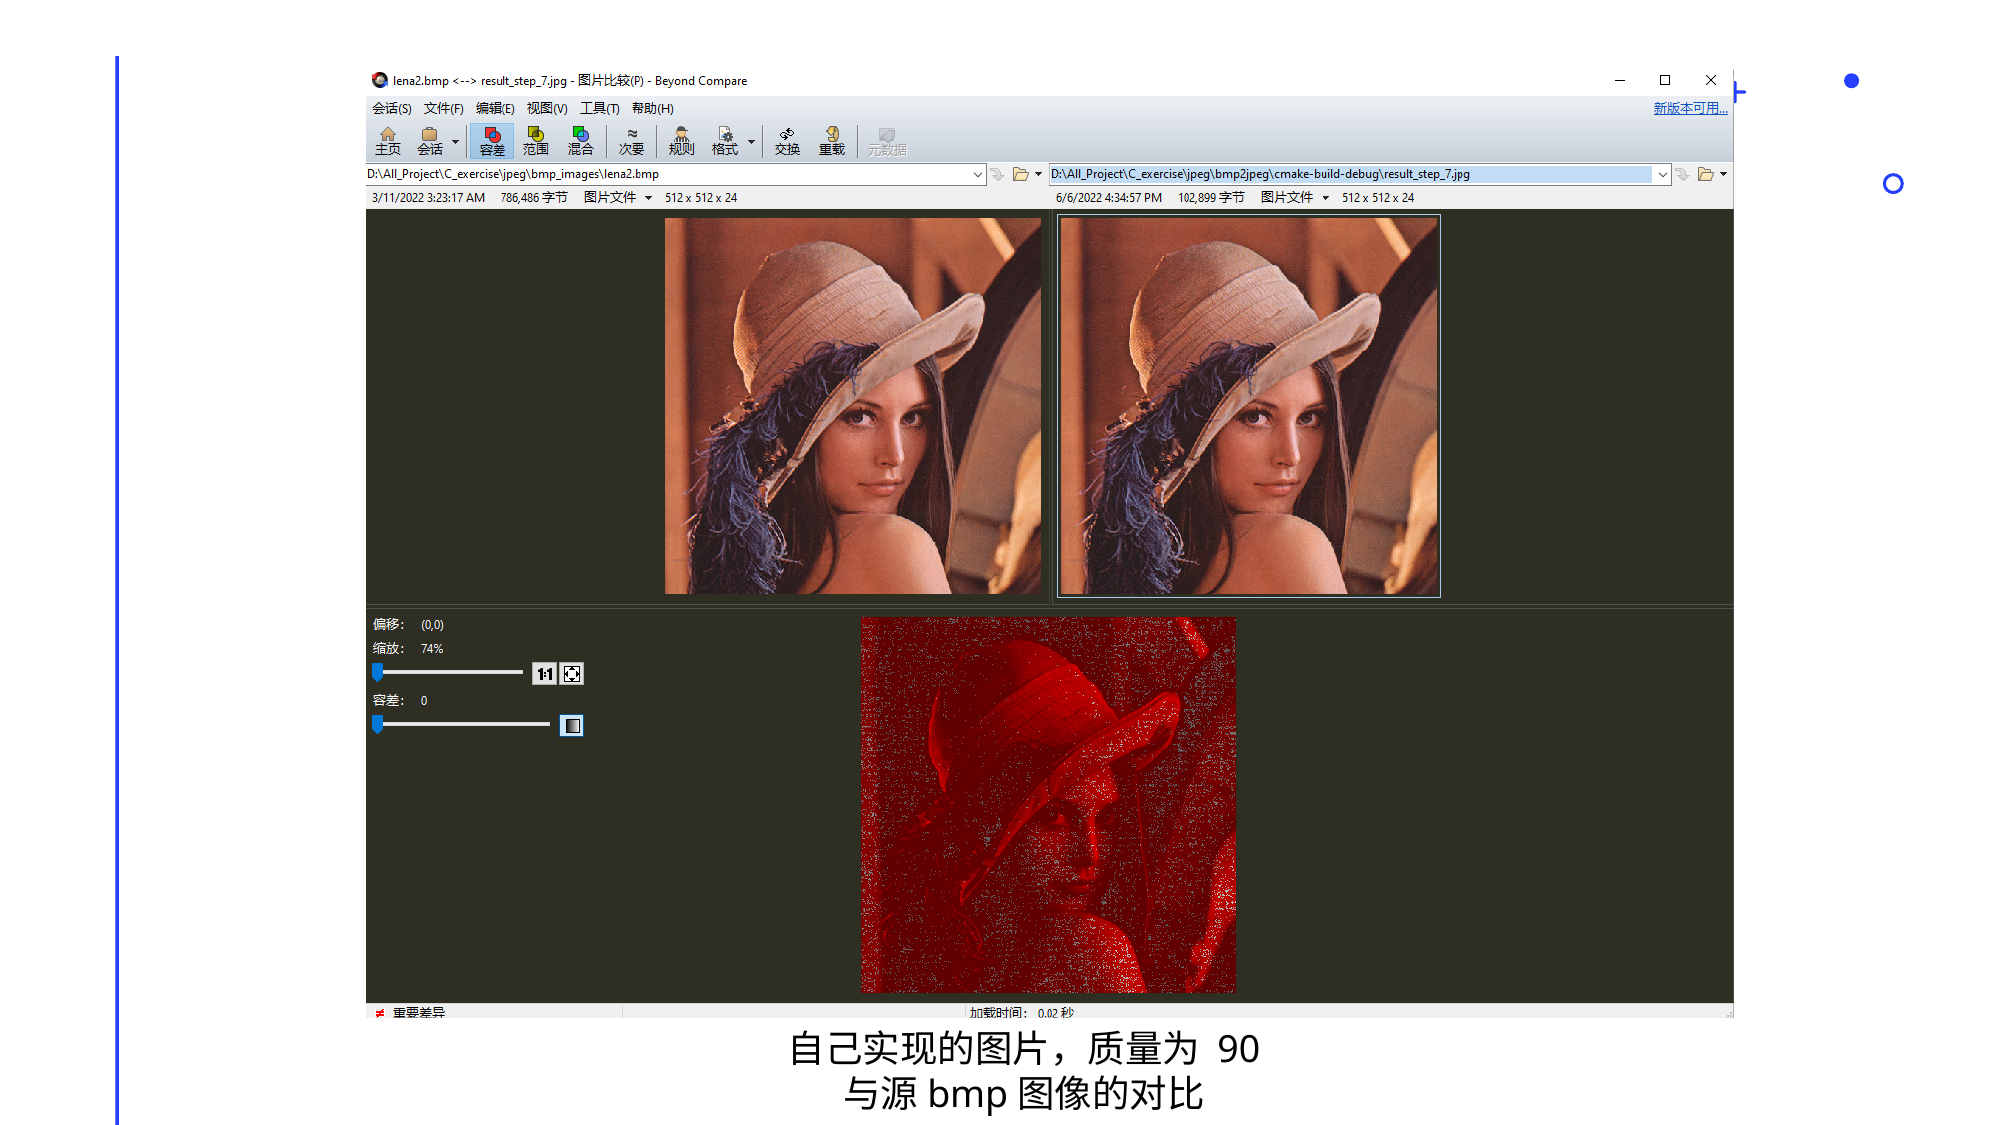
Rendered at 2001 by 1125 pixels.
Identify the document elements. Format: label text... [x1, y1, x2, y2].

picture [366, 70, 1734, 1018]
text_box 自己实现的图片，质量为 90 与源bmp图像的对比 [735, 1018, 1313, 1123]
